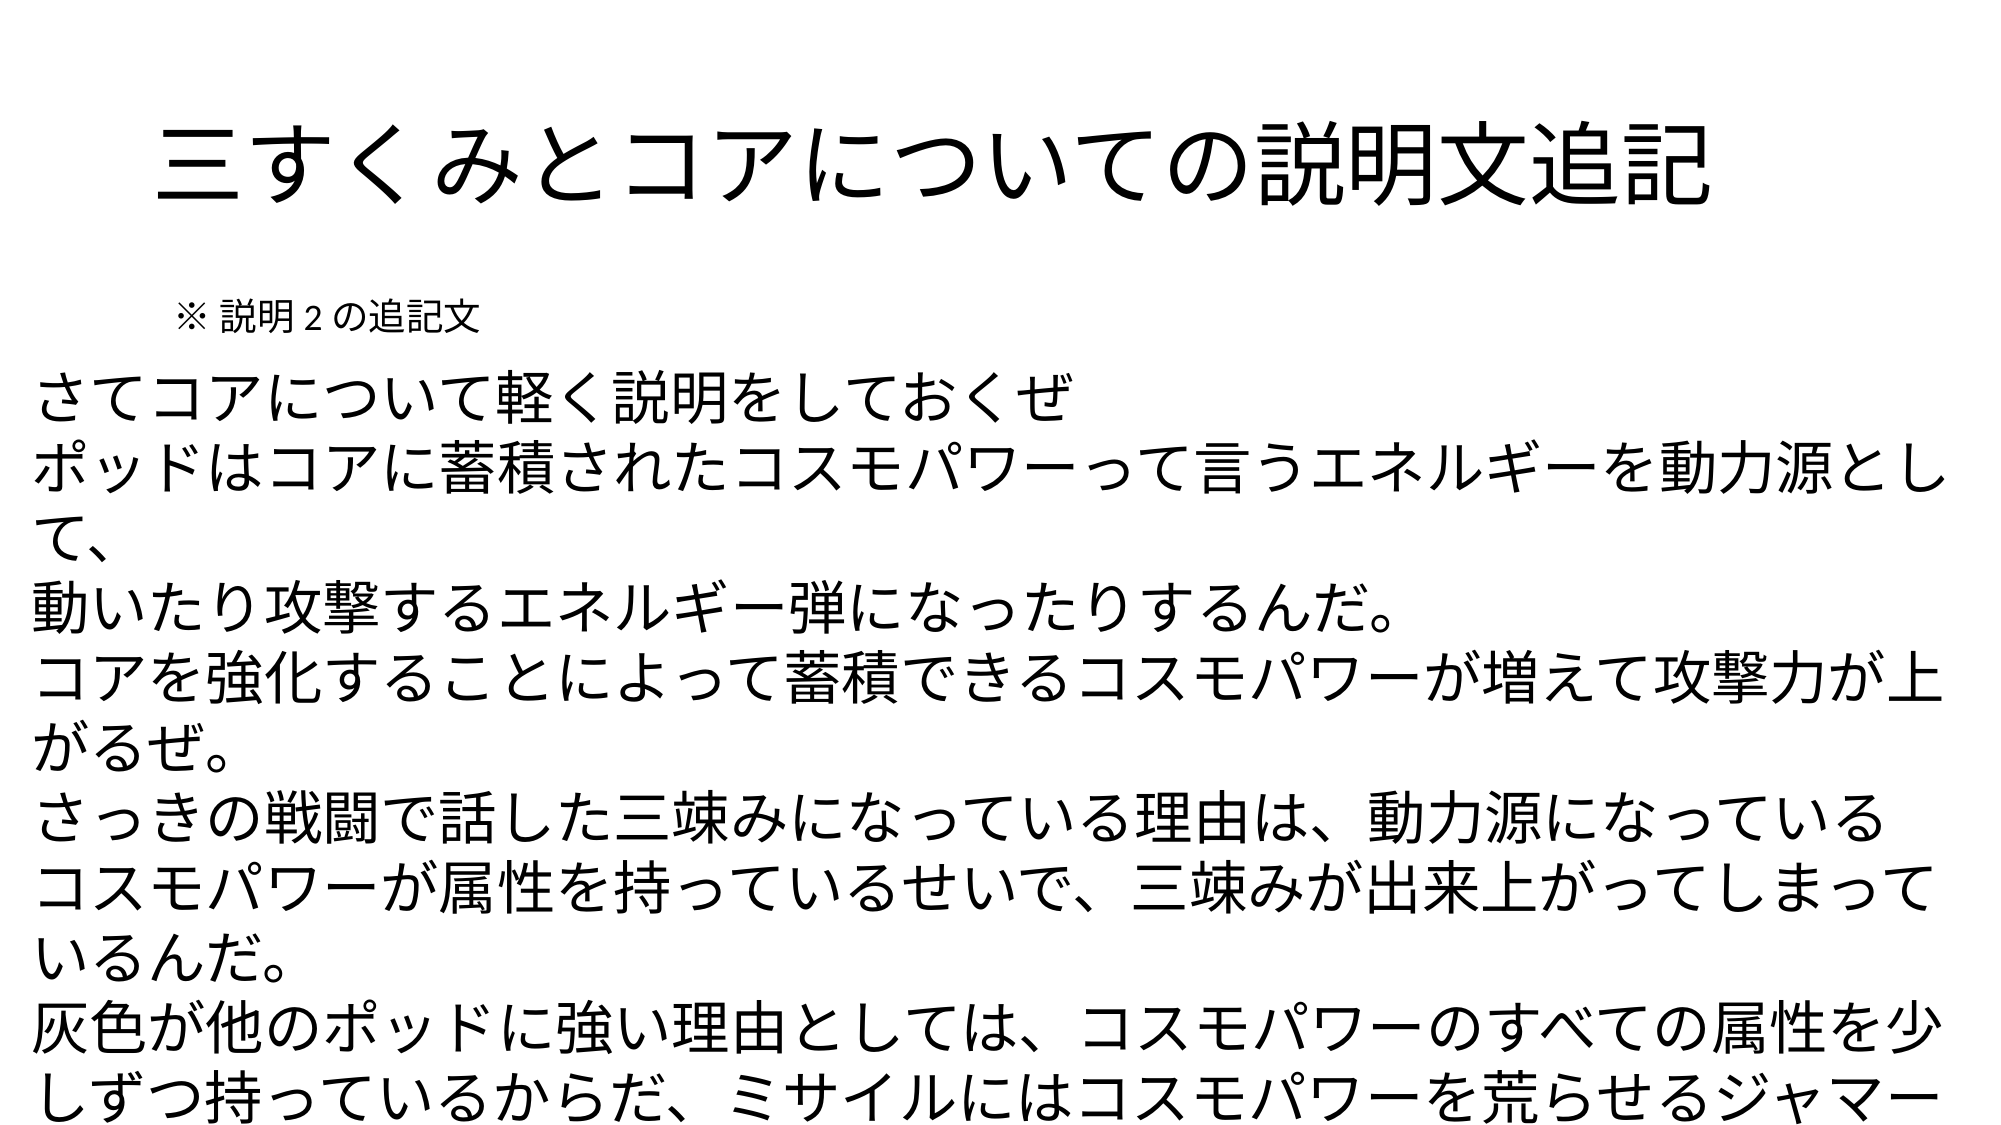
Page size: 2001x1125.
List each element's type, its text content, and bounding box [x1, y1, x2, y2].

text_box さてコアについて軽く説明をしておくぜ ポッドはコアに蓄積されたコスモパワーって言うエネルギーを動力源として、 動いたり攻撃するエネルギー弾になったりするんだ。 コアを強化することによって蓄積できるコスモパワーが増えて攻撃力が上がるぜ。 さっきの戦闘で話した三竦みになっている理由は、動力源になっている コスモパワーが属性を持っているせいで、三竦みが出来上がってしまっているんだ。 灰色が他のポッドに強い理由としては、コスモパワーのすべての属性を少しずつ持っているからだ、ミサイルにはコスモパワーを荒らせるジャマーが搭載されているから、ポッドに対してダメージを与えられるし灰色のポッドは調整されたバランスを崩されてミサイルに一撃で倒されてしまうんだ [16, 354, 2000, 1125]
title 三すくみとコアについての説明文追記 [137, 59, 1863, 278]
text_box ※説明2の追記文 [158, 285, 1002, 346]
